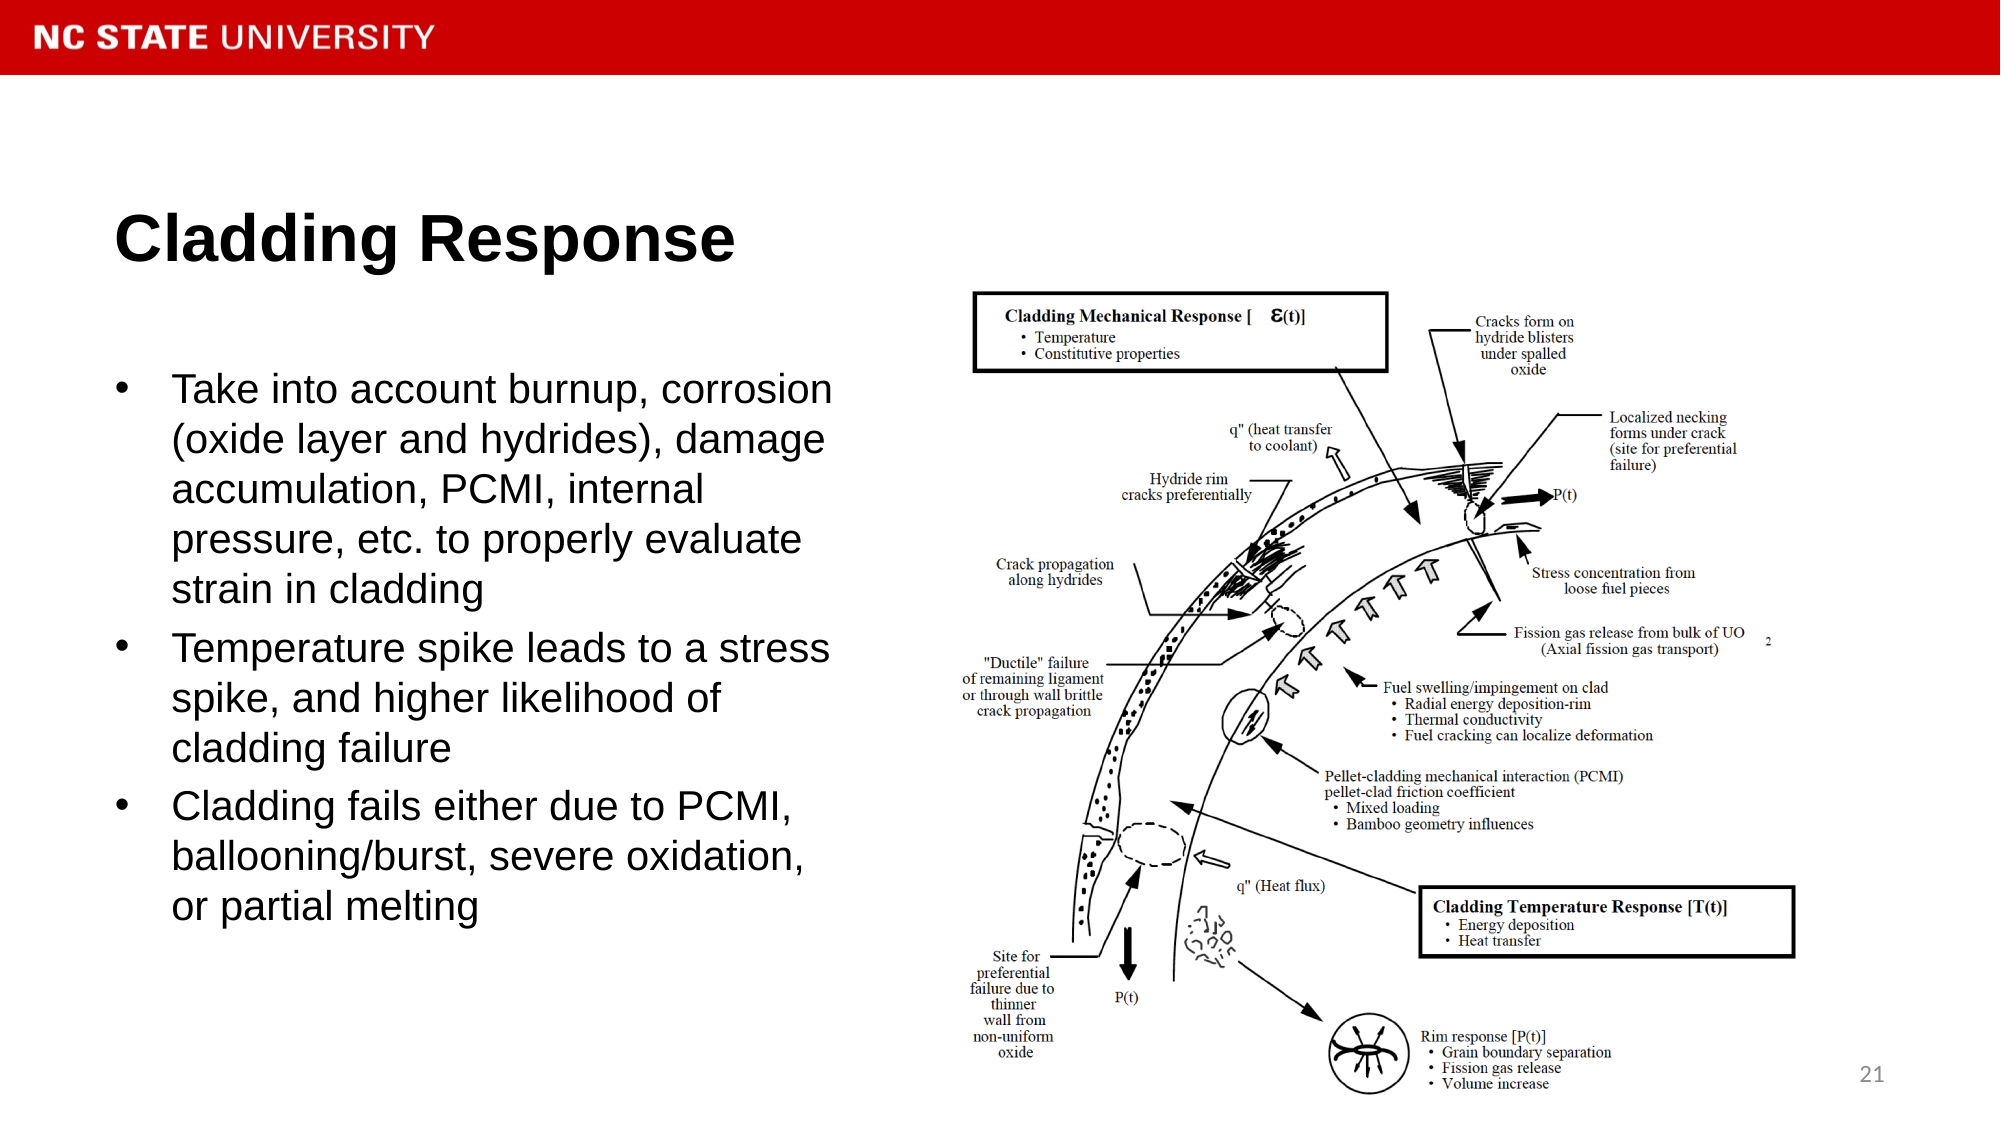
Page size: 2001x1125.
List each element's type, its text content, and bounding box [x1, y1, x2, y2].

slide_number 21 [1815, 1042, 1900, 1103]
picture [0, 0, 2000, 75]
title Cladding Response [99, 147, 1900, 323]
list Take into account burnup, corrosion (oxide layer and hydrides), damage accumulation, PCMI, internal pressure, etc. to properly evaluate strain in cladding Temperature spike leads to a stress spike, and higher likelihood of cladding failure Cladding fails either due to PCMI, ballooning/burst, severe oxidation, or partial melting [99, 354, 865, 1005]
picture [961, 284, 1811, 1103]
